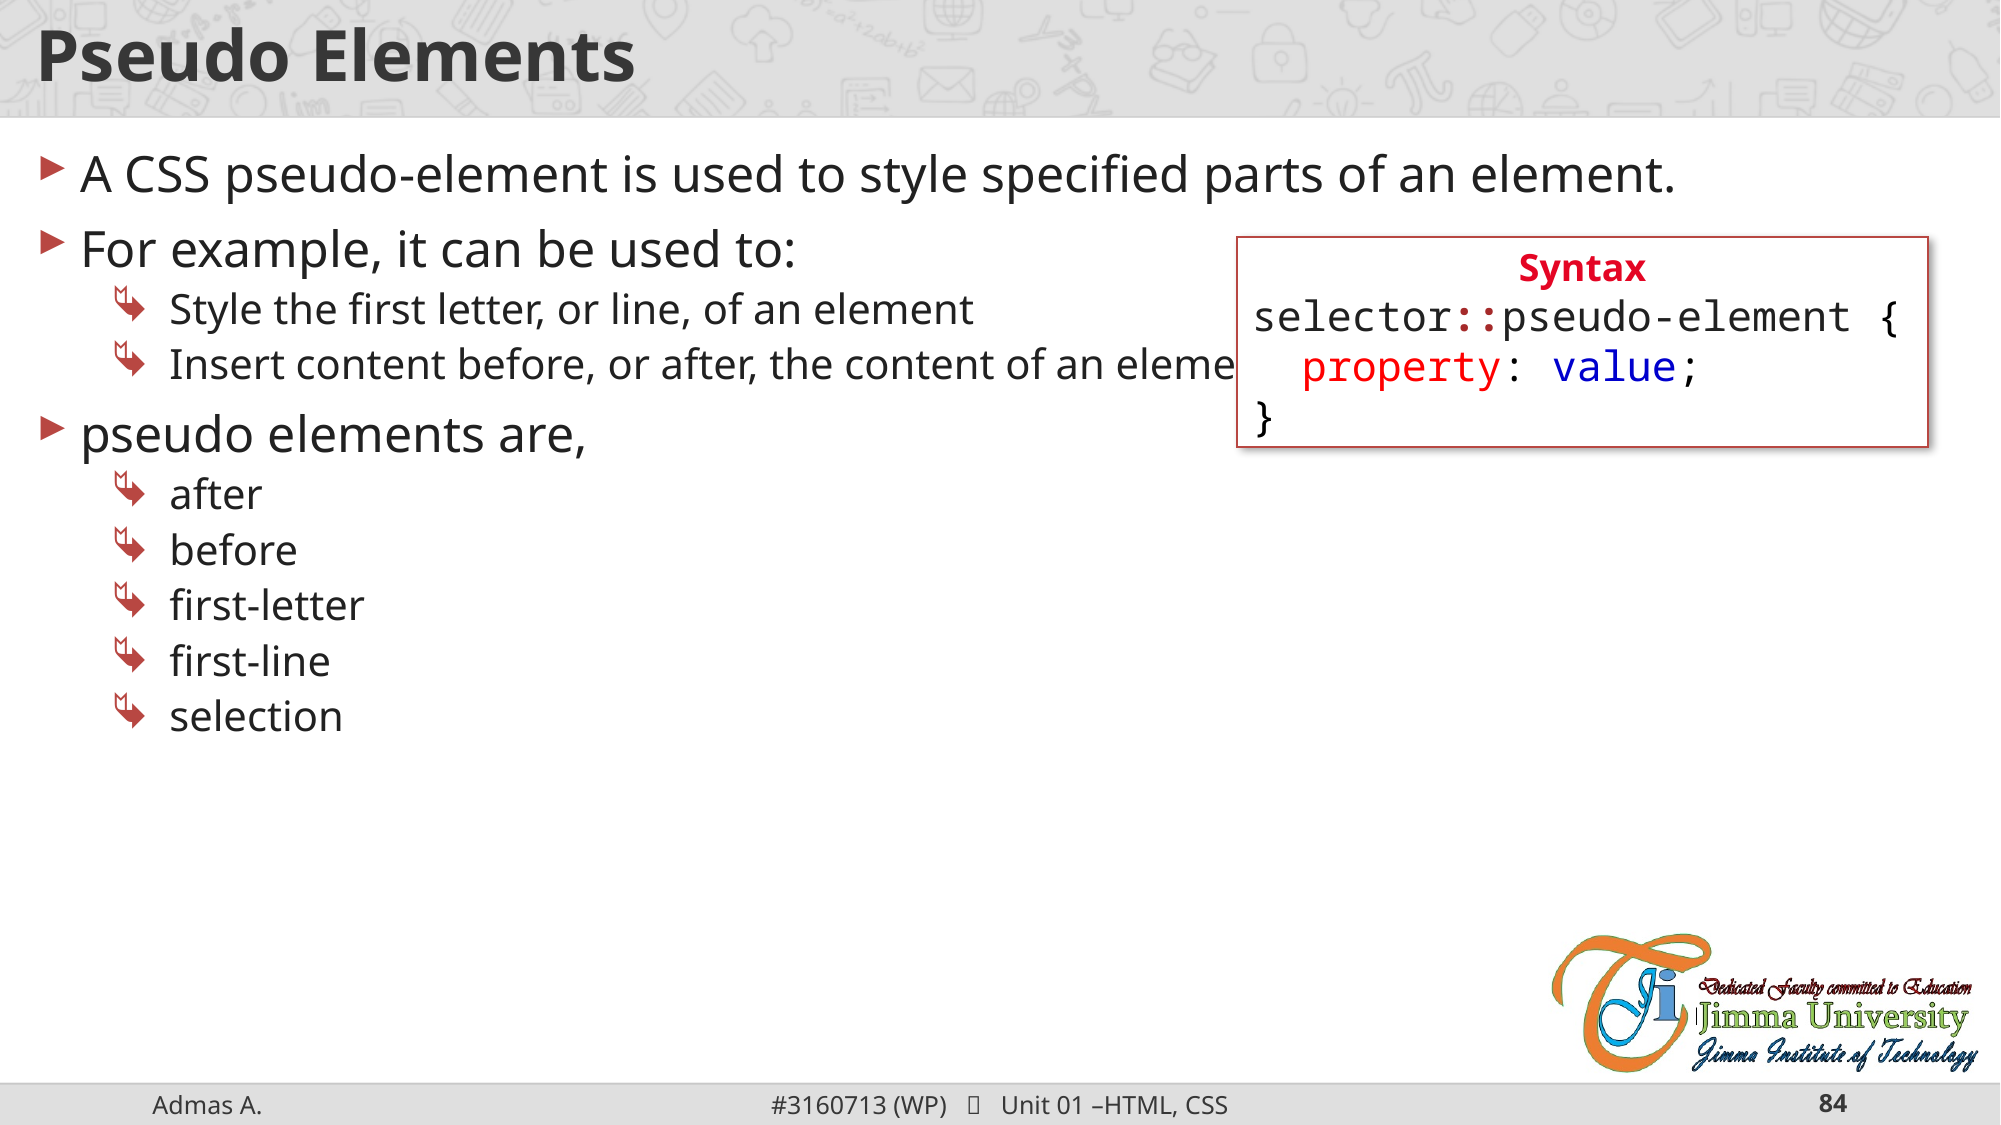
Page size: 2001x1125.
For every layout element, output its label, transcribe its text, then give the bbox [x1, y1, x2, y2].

title Pseudo Elements [0, 0, 2000, 117]
text_box Syntax selector::pseudo-element { property: value; } [1236, 236, 1929, 448]
list A CSS pseudo-element is used to style specified parts of an element. For example, it can be used to: Style the first letter, or line, of an element Insert content before, or after, the content of an element pseudo elements are, after before first-letter first-line selection [21, 141, 1979, 1084]
